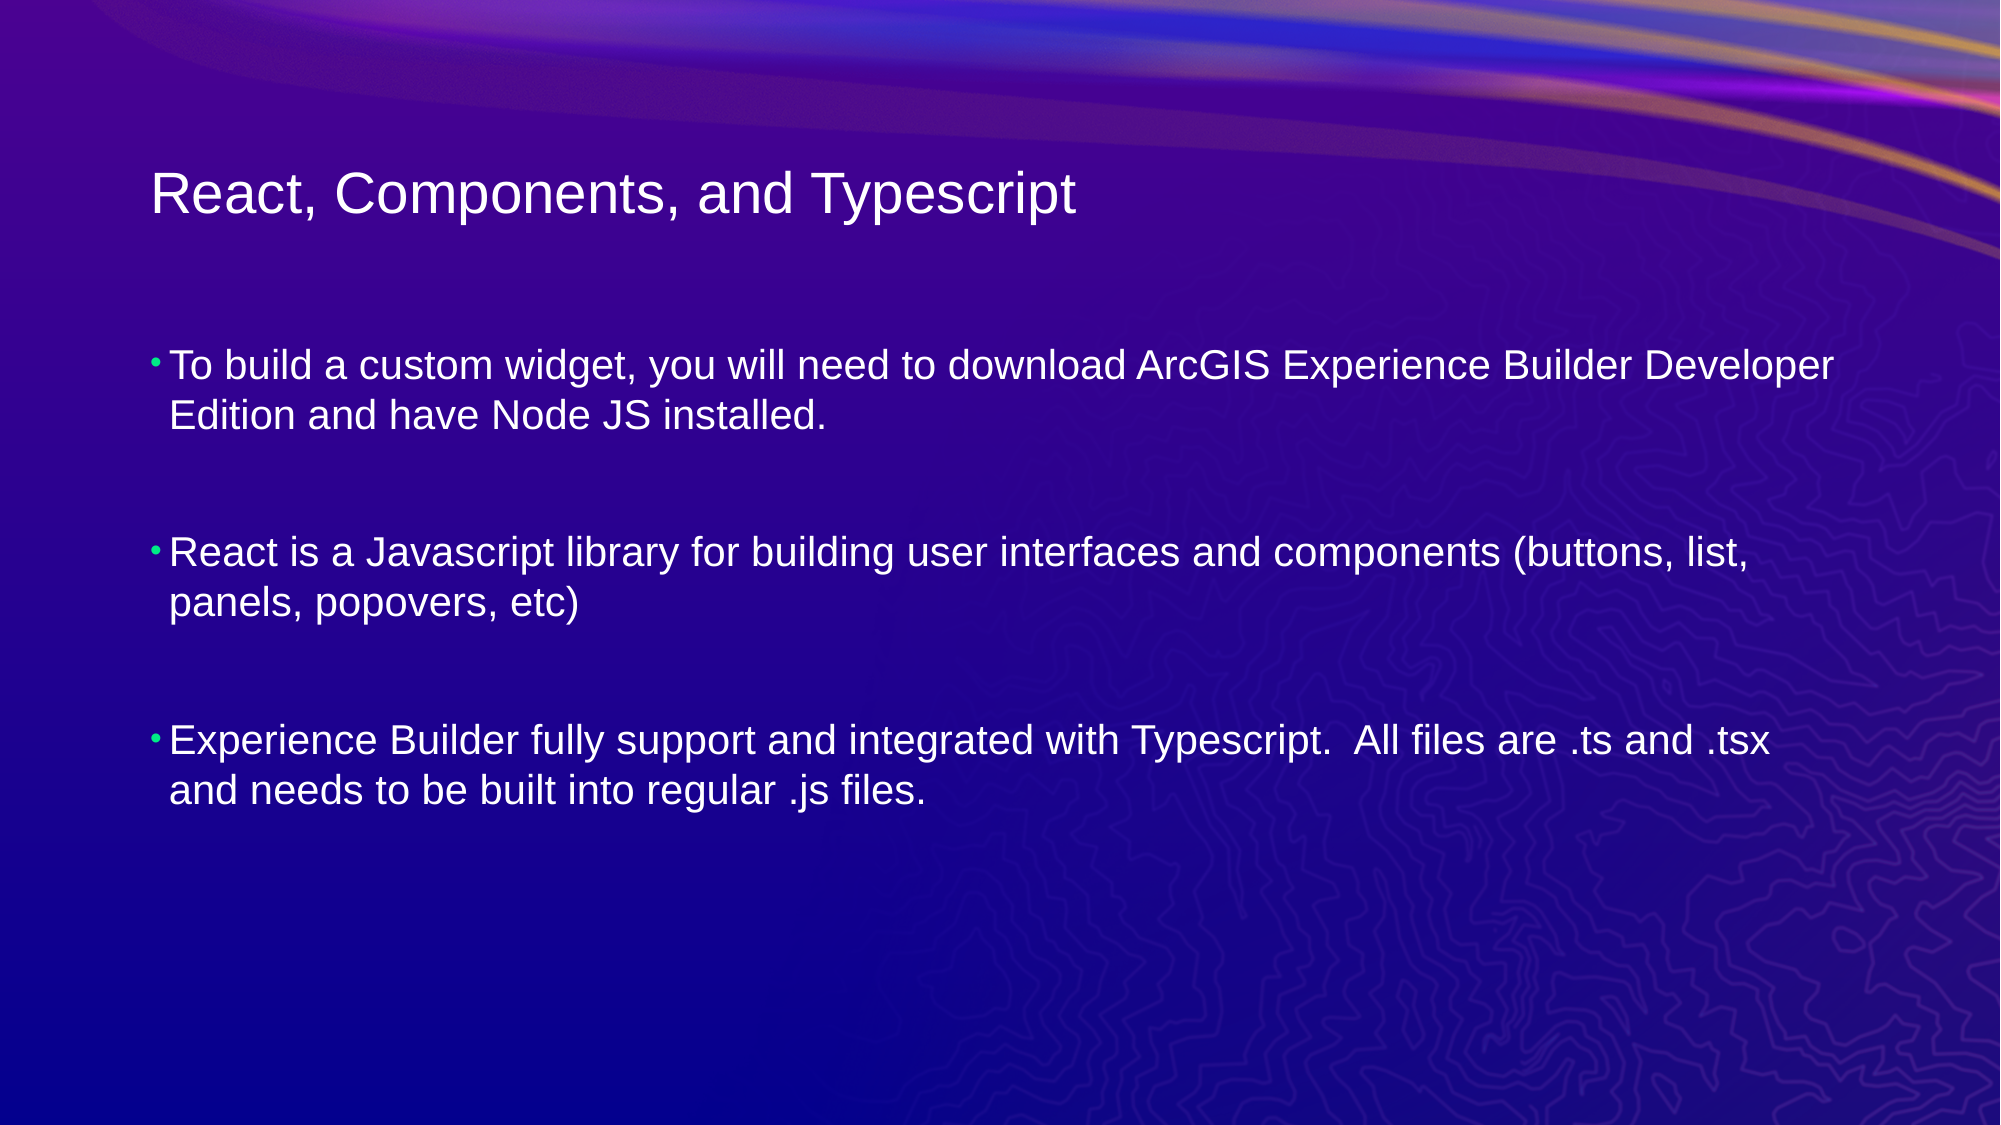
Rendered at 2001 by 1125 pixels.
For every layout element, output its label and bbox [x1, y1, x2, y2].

text_box [0, 0, 2000, 1125]
